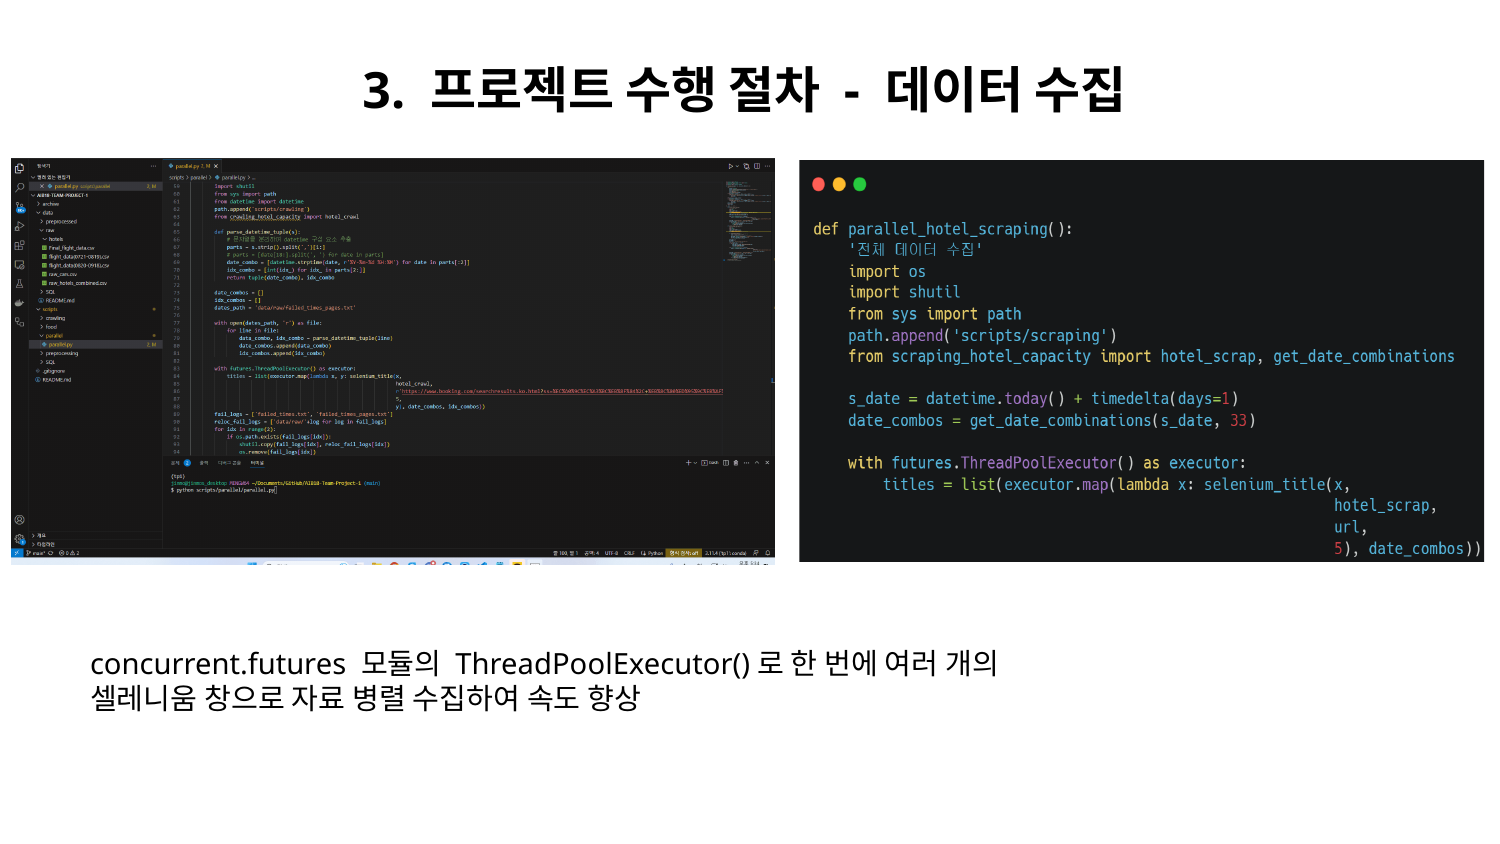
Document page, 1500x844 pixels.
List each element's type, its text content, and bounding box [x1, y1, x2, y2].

title 3. 프로젝트 수행 절차 - 데이터 수집 [75, 43, 1425, 138]
text_box concurrent.futures 모듈의 ThreadPoolExecutor()로 한 번에 여러 개의 셀레니움 창으로 자료 병렬 수집하여 속도 향상 [75, 630, 1083, 731]
picture [799, 160, 1485, 563]
picture [11, 158, 775, 566]
